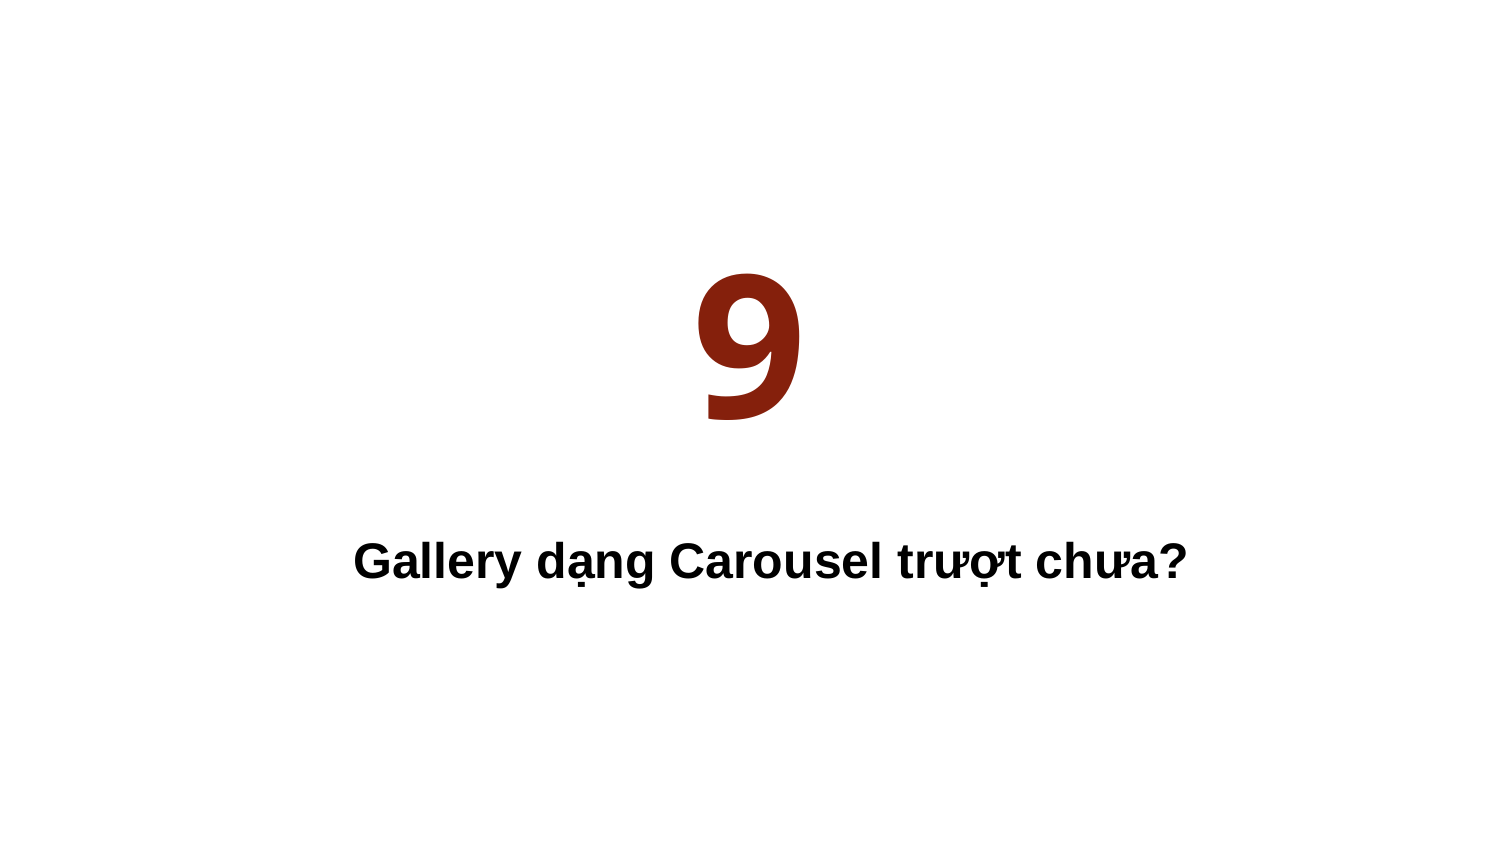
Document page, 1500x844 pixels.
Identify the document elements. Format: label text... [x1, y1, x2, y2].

title Gallery dạng Carousel trượt chưa? [222, 489, 1321, 629]
title 9 [625, 221, 875, 456]
